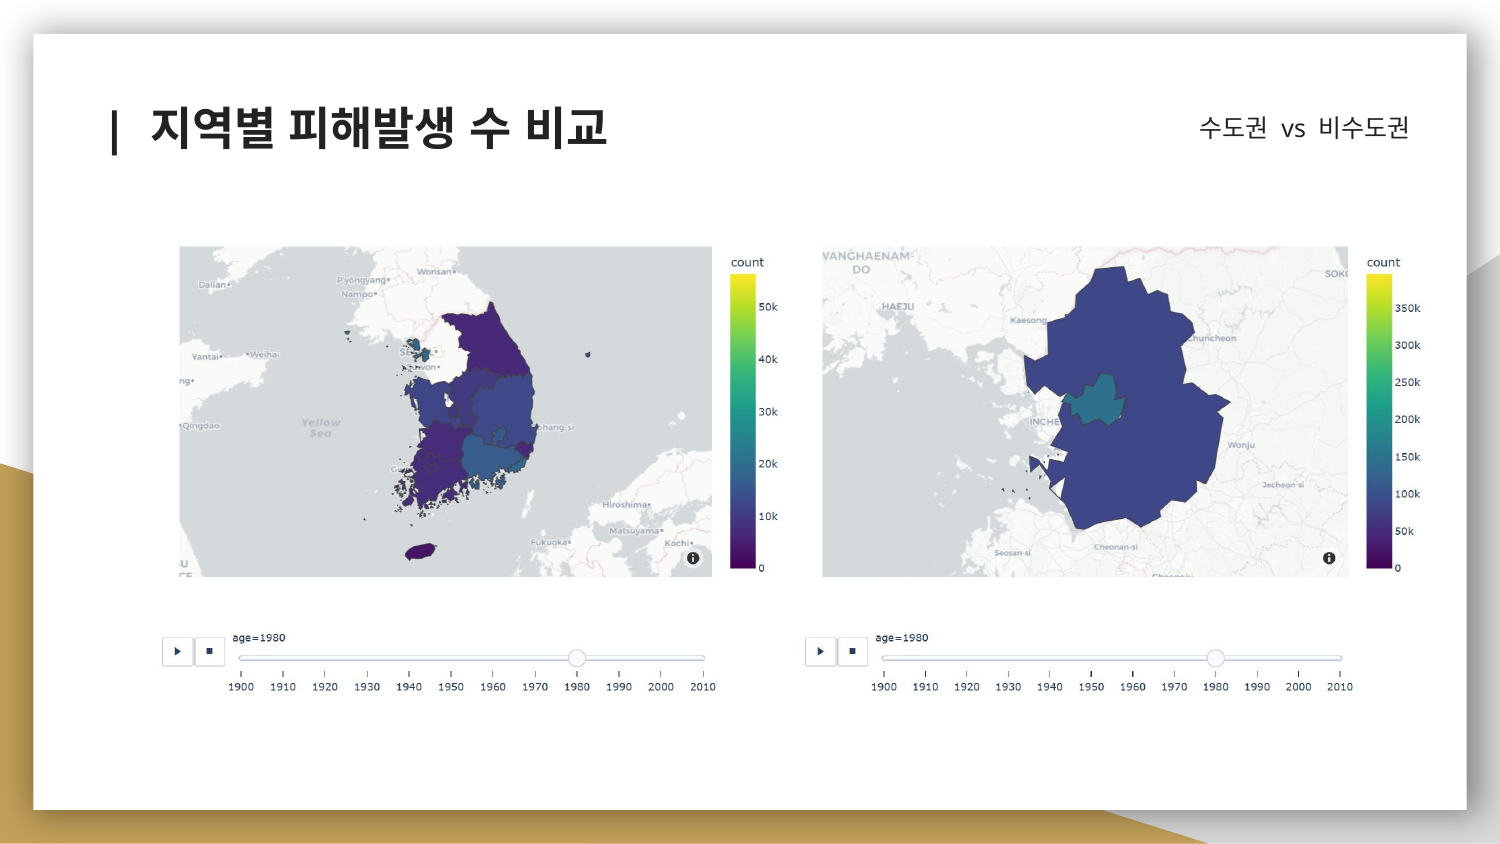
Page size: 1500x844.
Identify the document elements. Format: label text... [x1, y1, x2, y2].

title | 지역별 피해발생 수 비교 [86, 84, 1117, 195]
picture [152, 239, 785, 701]
title 수도권 vs 비수도권 [796, 72, 1426, 183]
picture [795, 239, 1428, 701]
